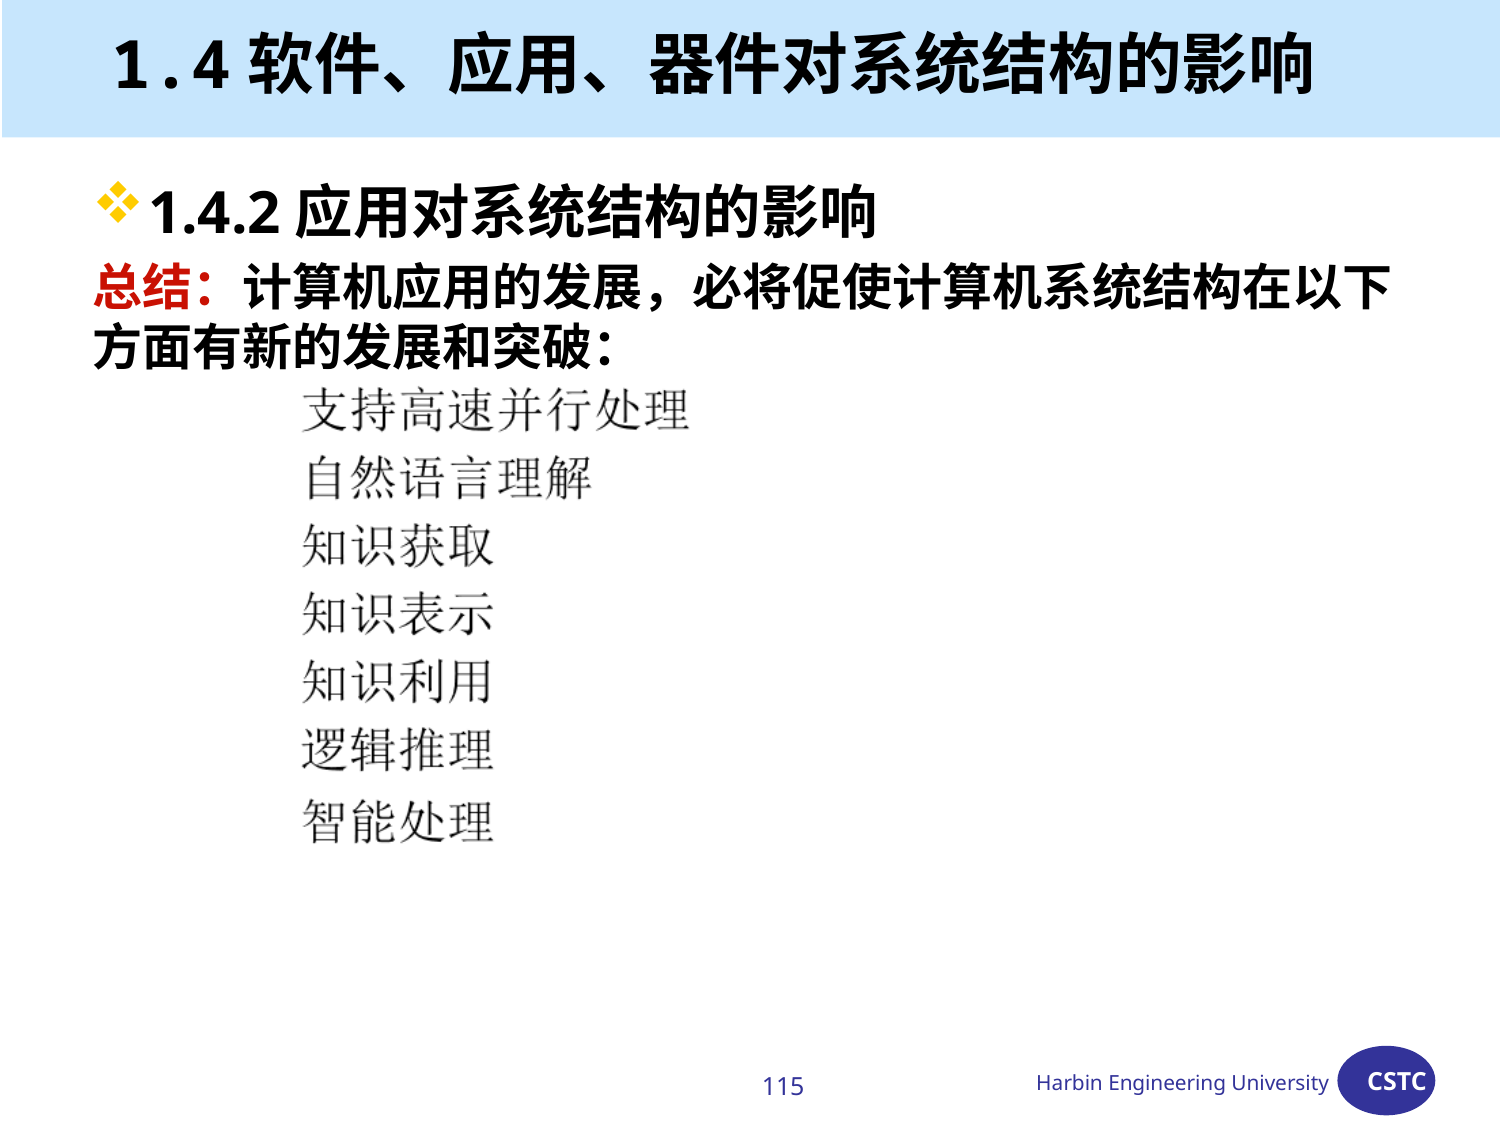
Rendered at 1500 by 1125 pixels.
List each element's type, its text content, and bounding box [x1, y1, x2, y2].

list 1.4.2应用对系统结构的影响 总结：计算机应用的发展，必将促使计算机系统结构在以下方面有新的发展和突破： [76, 167, 1428, 981]
picture [285, 374, 694, 861]
title 1.4软件、应用、器件对系统结构的影响 [96, 11, 1385, 112]
footer Harbin Engineering University [959, 1062, 1344, 1113]
slide_number 115 [608, 1062, 959, 1113]
